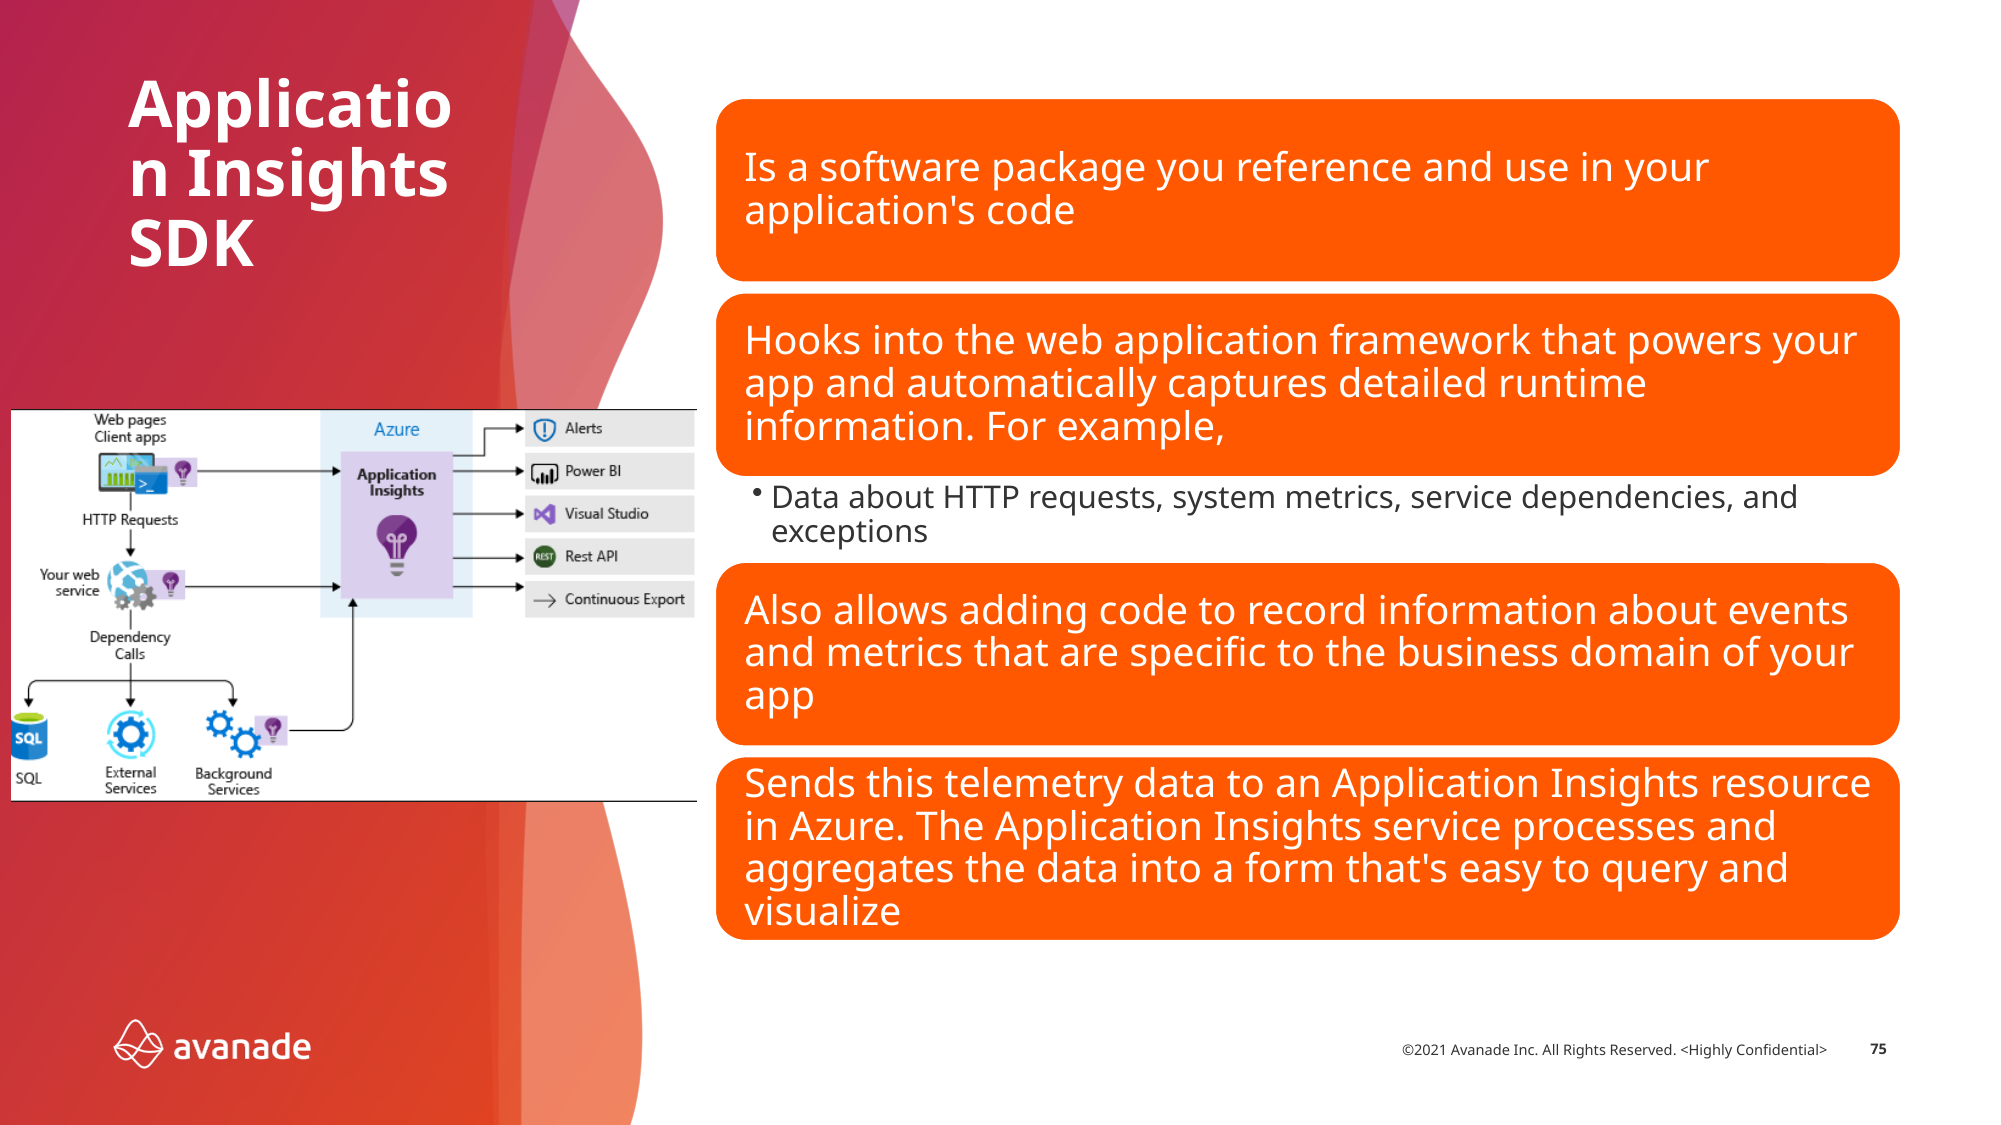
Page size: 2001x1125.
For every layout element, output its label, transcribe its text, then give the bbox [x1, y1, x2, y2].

picture [0, 0, 715, 1125]
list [714, 64, 1902, 975]
title Application Insights SDK [113, 64, 496, 357]
